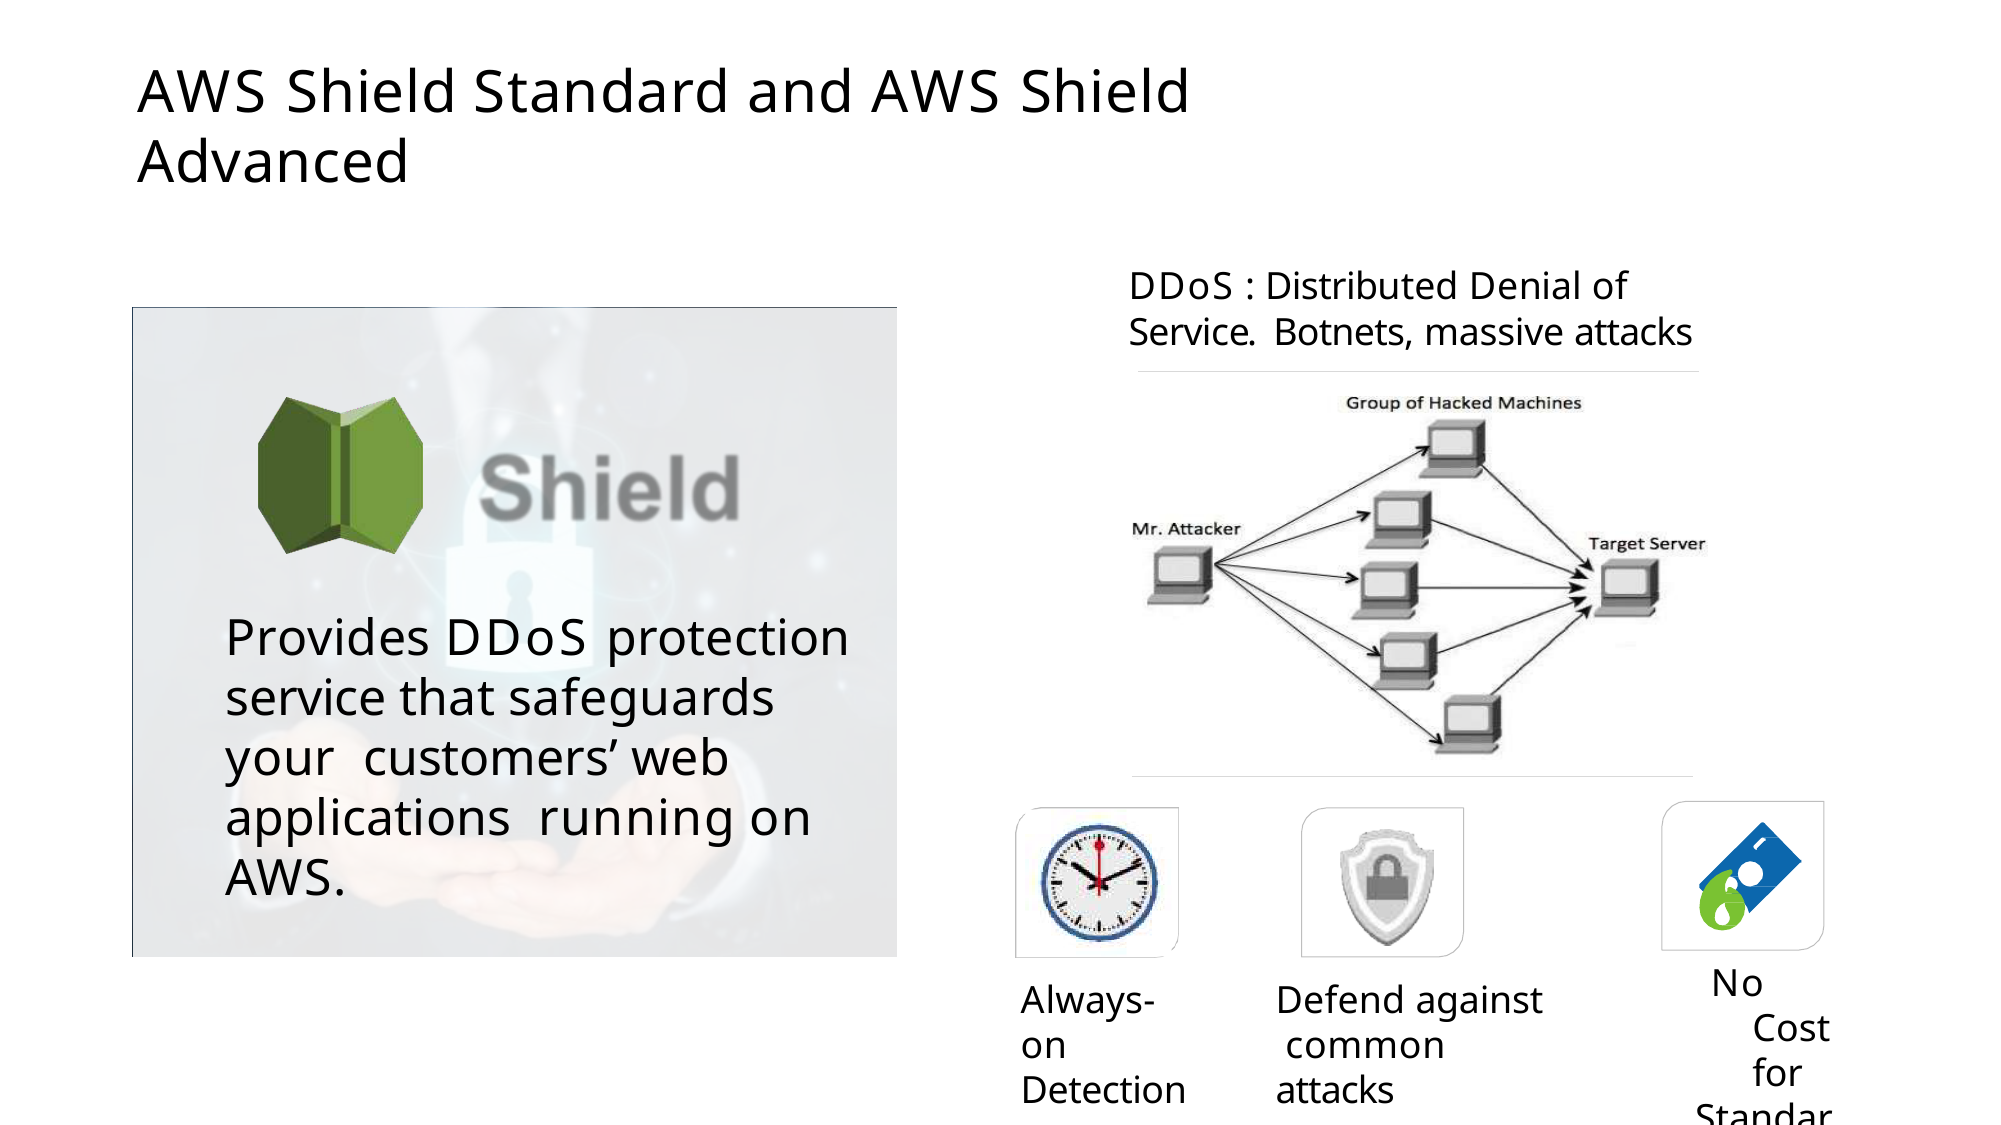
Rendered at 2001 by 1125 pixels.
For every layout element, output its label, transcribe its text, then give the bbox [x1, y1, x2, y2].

text_box No Cost for Standard [1695, 957, 1895, 1125]
text_box DDoS : Distributed Denial of Service. Botnets, massive attacks [1126, 260, 1724, 353]
picture [1131, 396, 1708, 761]
text_box Defend against common attacks [1273, 974, 1551, 1112]
title AWS Shield Standard and AWS Shield Advanced [135, 51, 1411, 242]
text_box Always-on Detection [1018, 974, 1193, 1112]
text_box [1661, 800, 1825, 951]
picture [1014, 807, 1179, 958]
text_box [132, 307, 925, 958]
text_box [1300, 807, 1465, 958]
